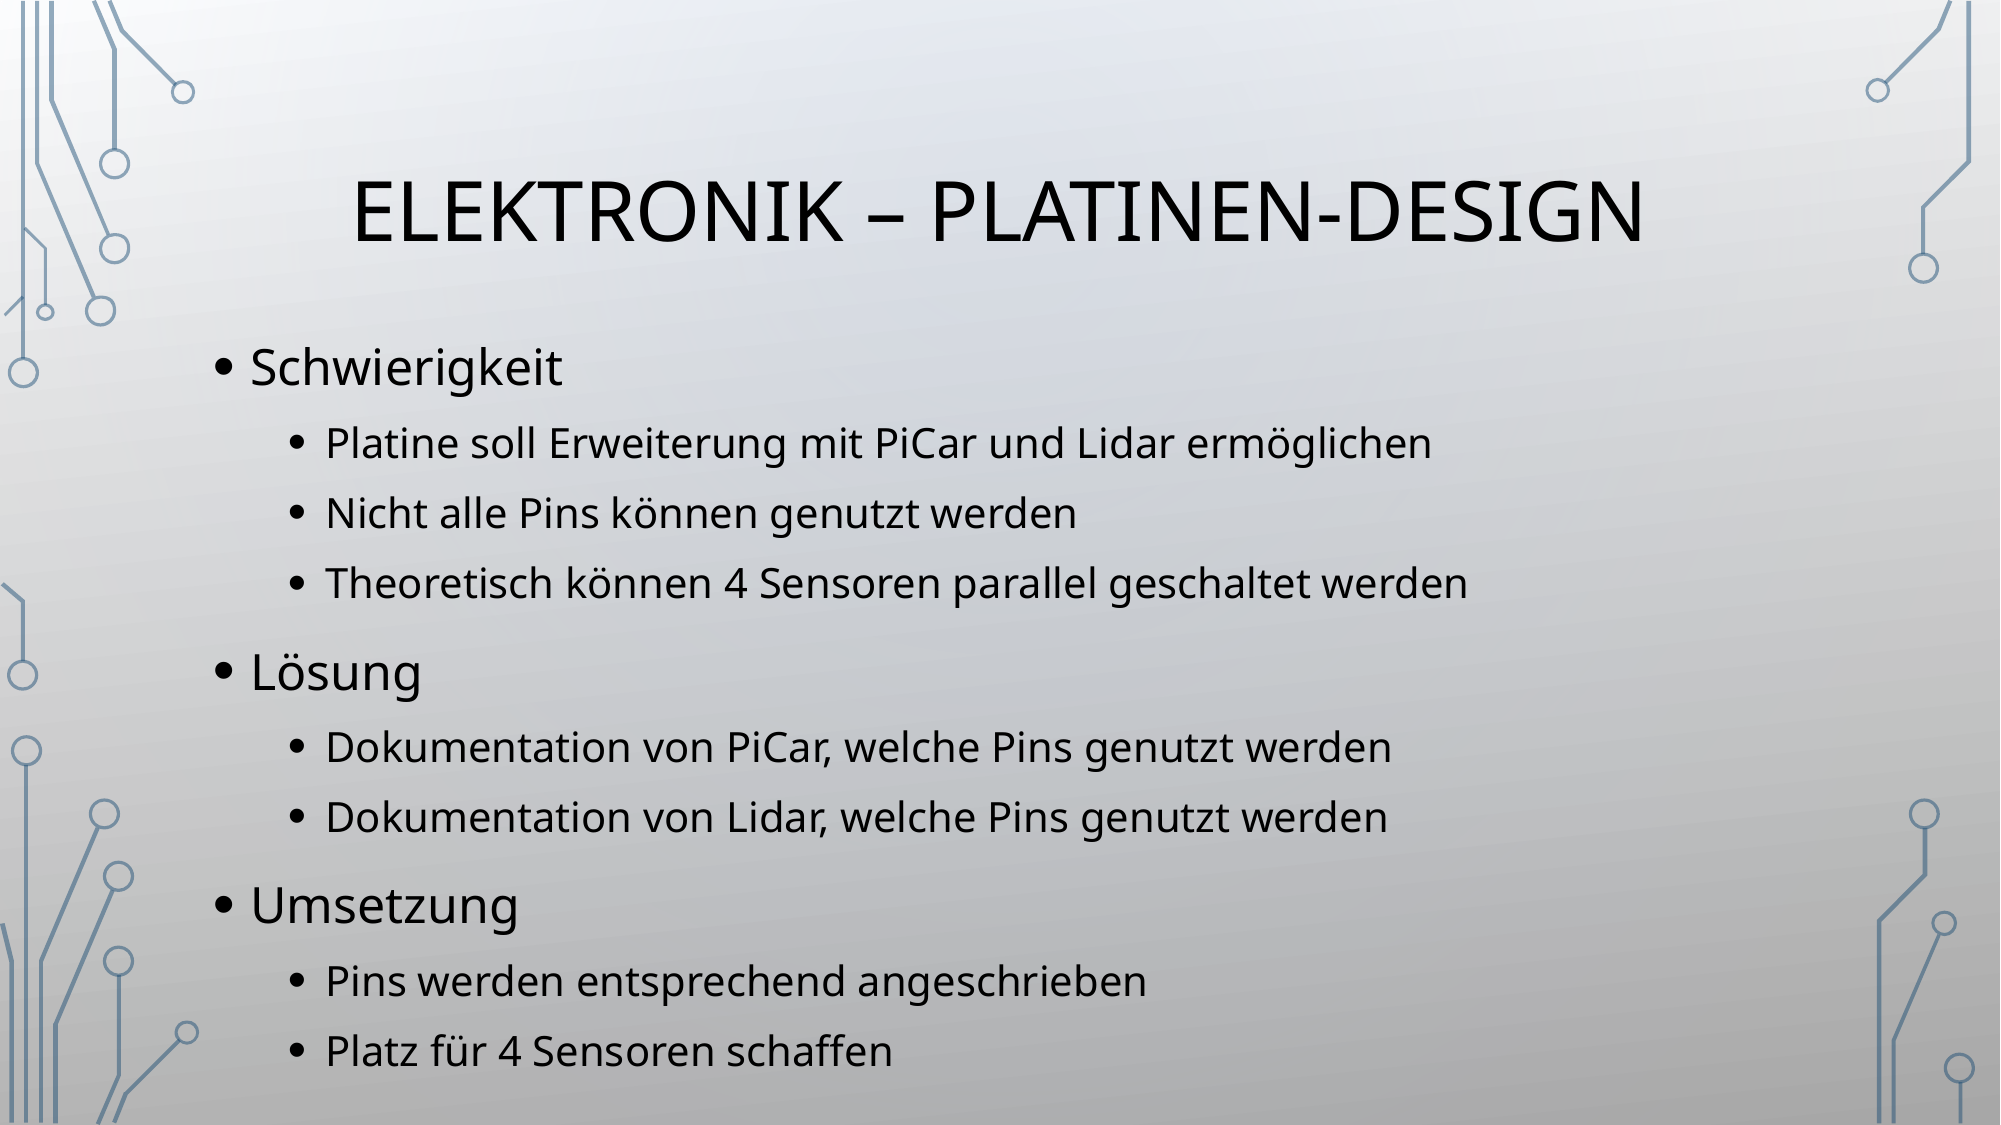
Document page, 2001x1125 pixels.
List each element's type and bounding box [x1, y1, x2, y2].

text_box [0, 0, 201, 1125]
text_box [1863, 0, 1976, 1124]
picture [201, 0, 2000, 1125]
